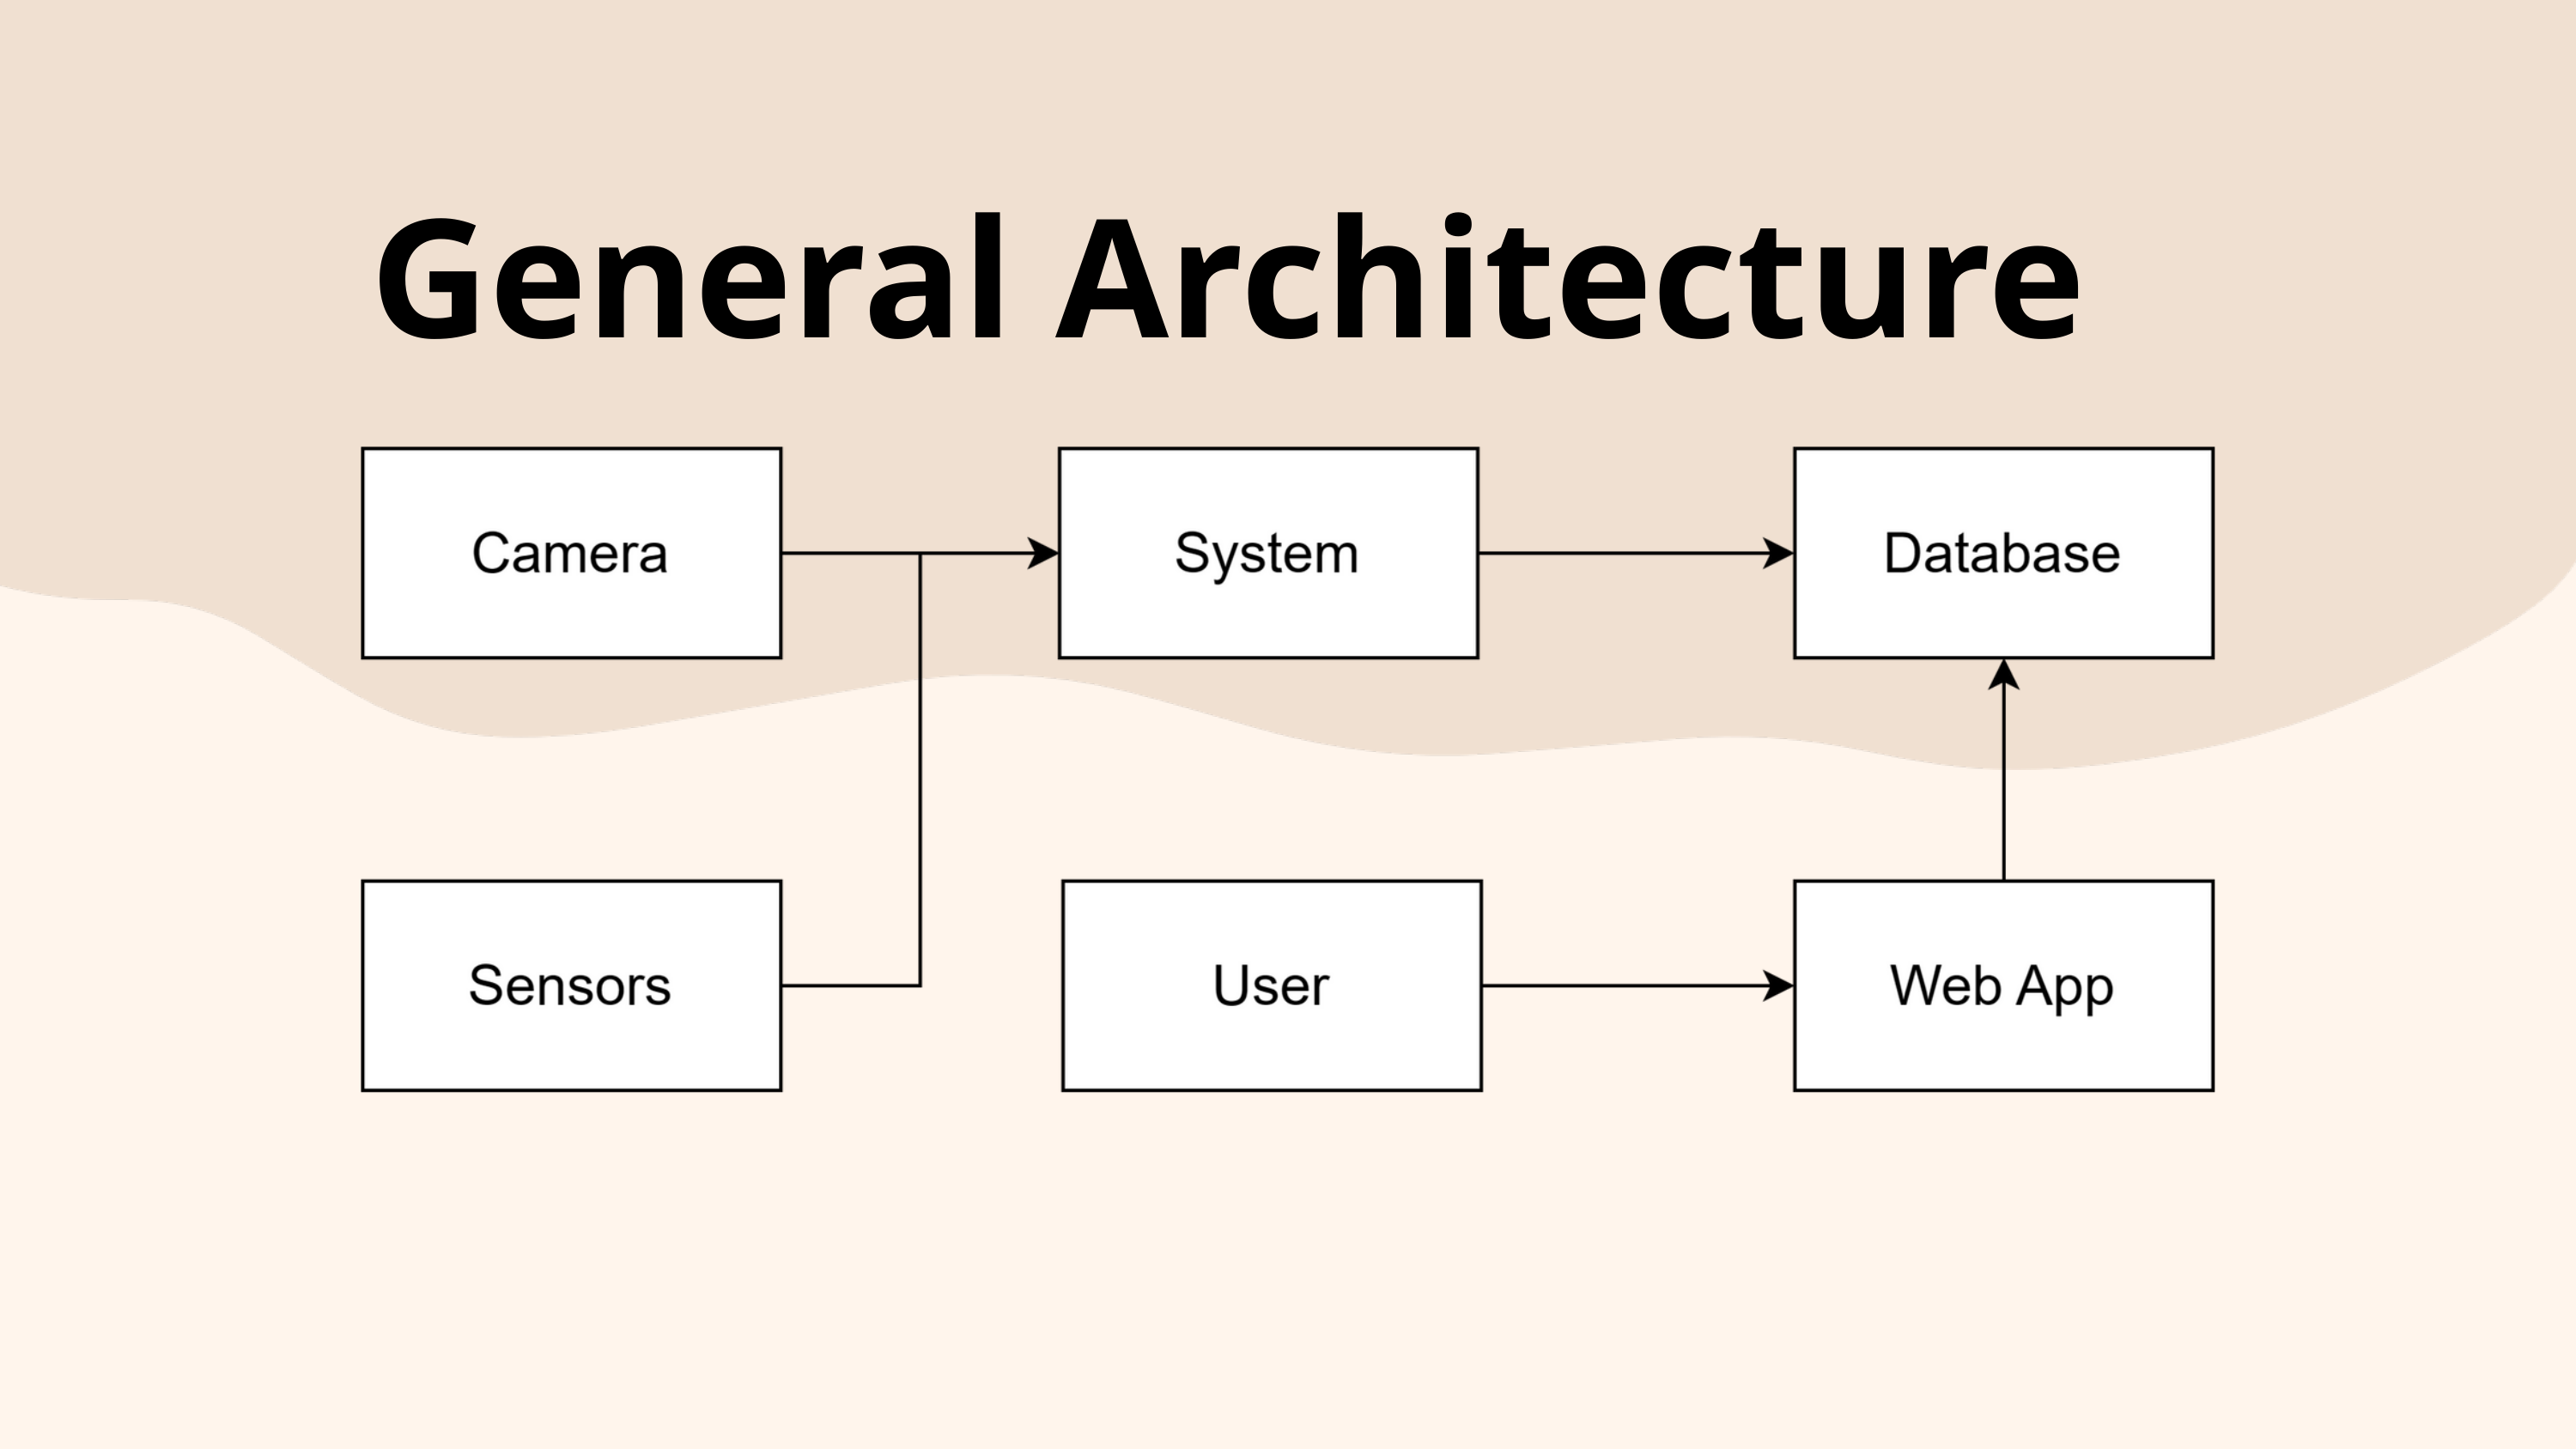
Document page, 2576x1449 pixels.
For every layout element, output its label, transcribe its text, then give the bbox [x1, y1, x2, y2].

text_box [326, 412, 2250, 1127]
text_box General Architecture [321, 94, 2136, 372]
text_box [0, 0, 2576, 770]
